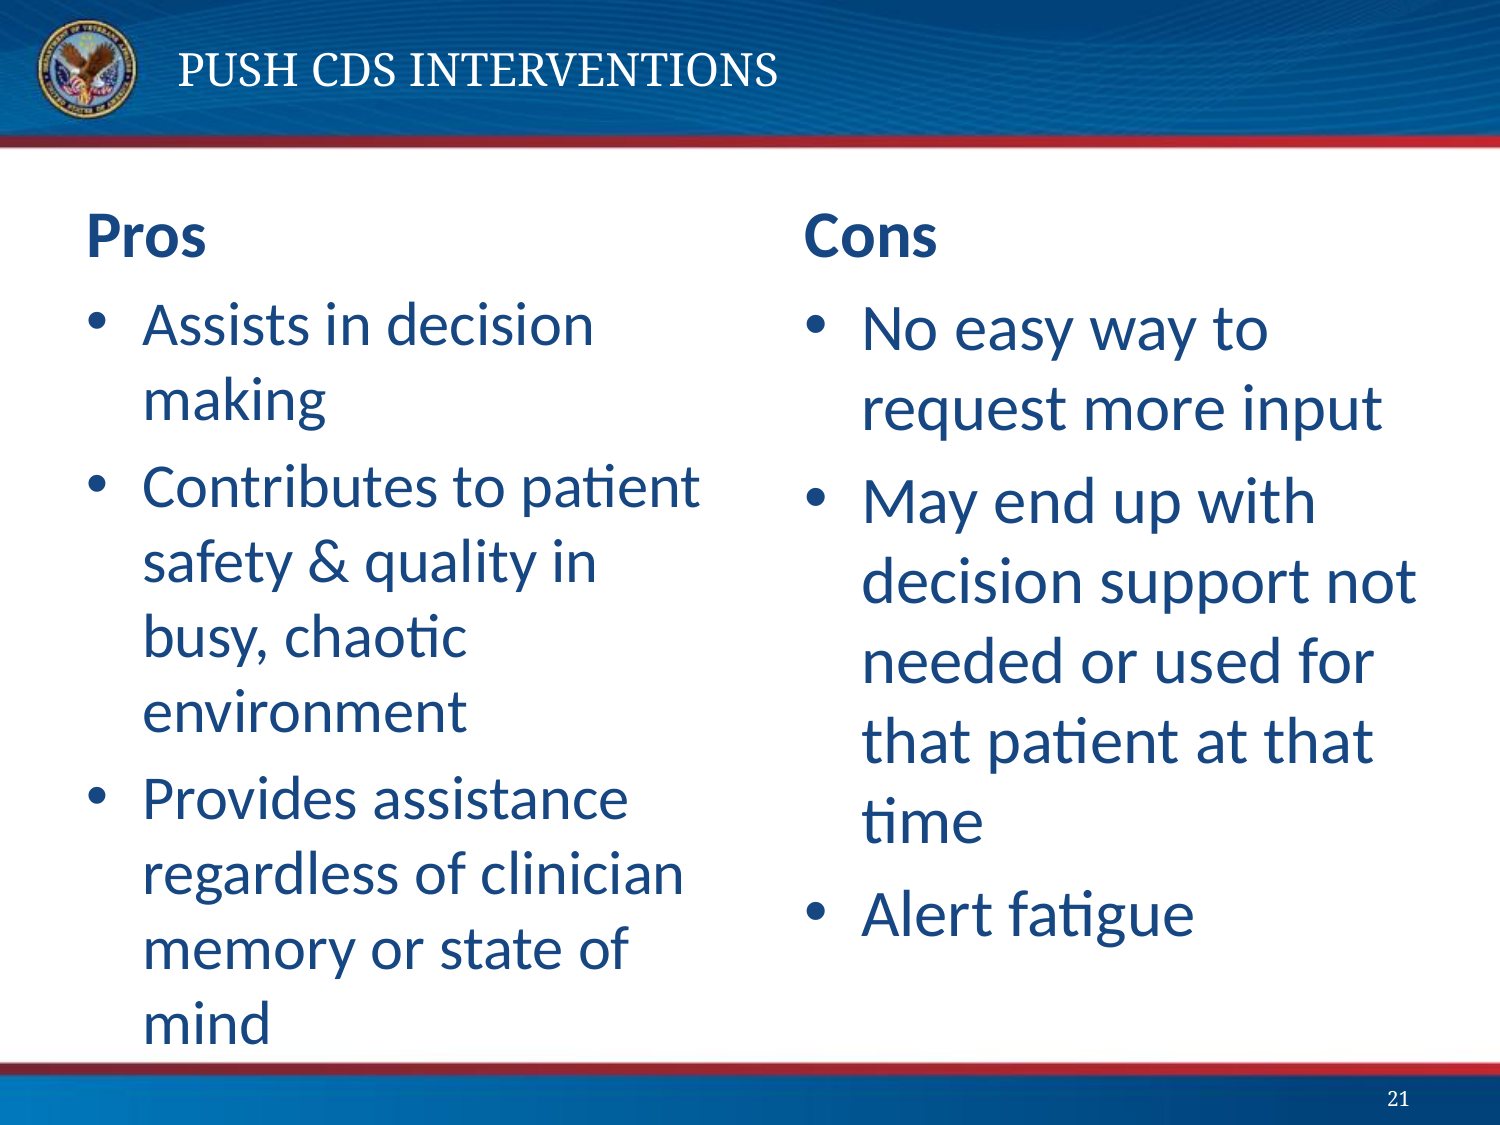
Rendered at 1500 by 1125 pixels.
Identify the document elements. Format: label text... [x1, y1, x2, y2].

title Push CDS Interventions [162, 12, 1425, 124]
list Pros Assists in decision making Contributes to patient safety & quality in busy, chaotic environment Provides assistance regardless of clinician memory or state of mind [71, 182, 742, 1013]
slide_number 21 [1074, 1074, 1425, 1125]
picture [0, 0, 1500, 1125]
list Cons No easy way to request more input May end up with decision support not needed or used for that patient at that time Alert fatigue [790, 182, 1460, 1013]
